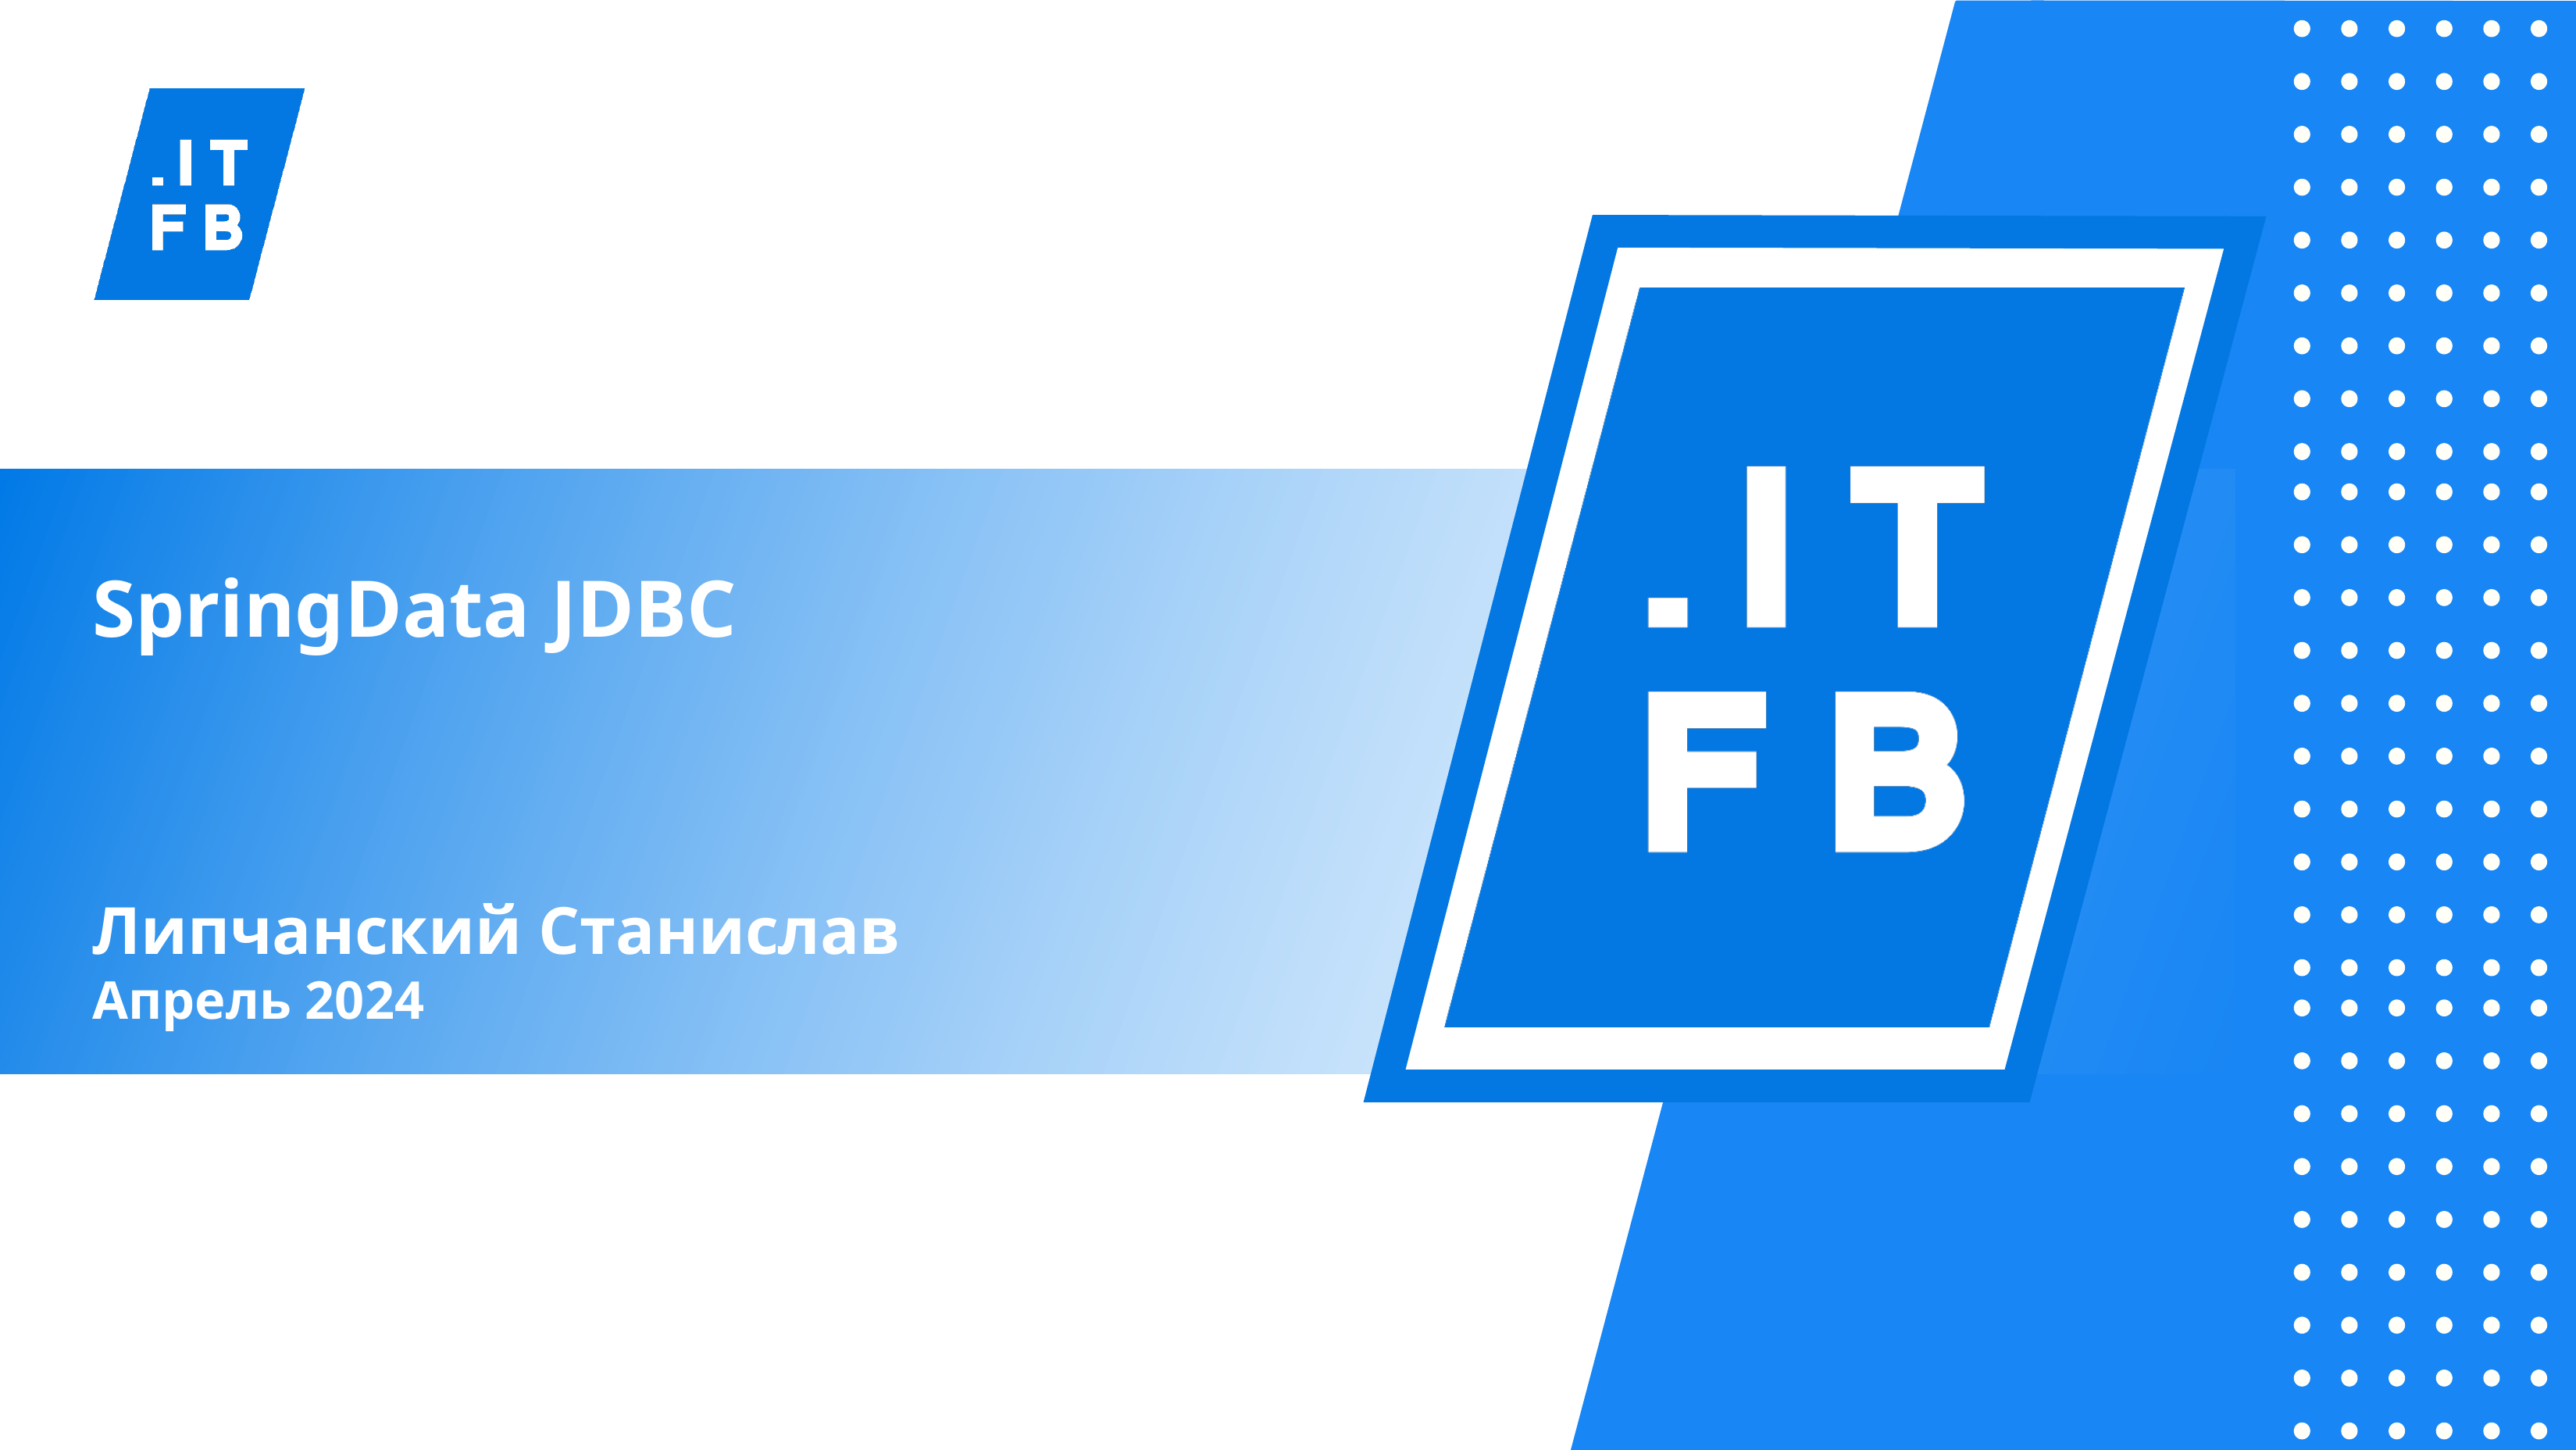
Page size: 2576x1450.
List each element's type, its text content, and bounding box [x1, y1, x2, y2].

picture [1444, 288, 2185, 1028]
list SpringData JDBC [92, 559, 1440, 654]
picture [94, 88, 305, 300]
text_box Липчанский Станислав Апрель 2024 [92, 889, 1288, 1030]
